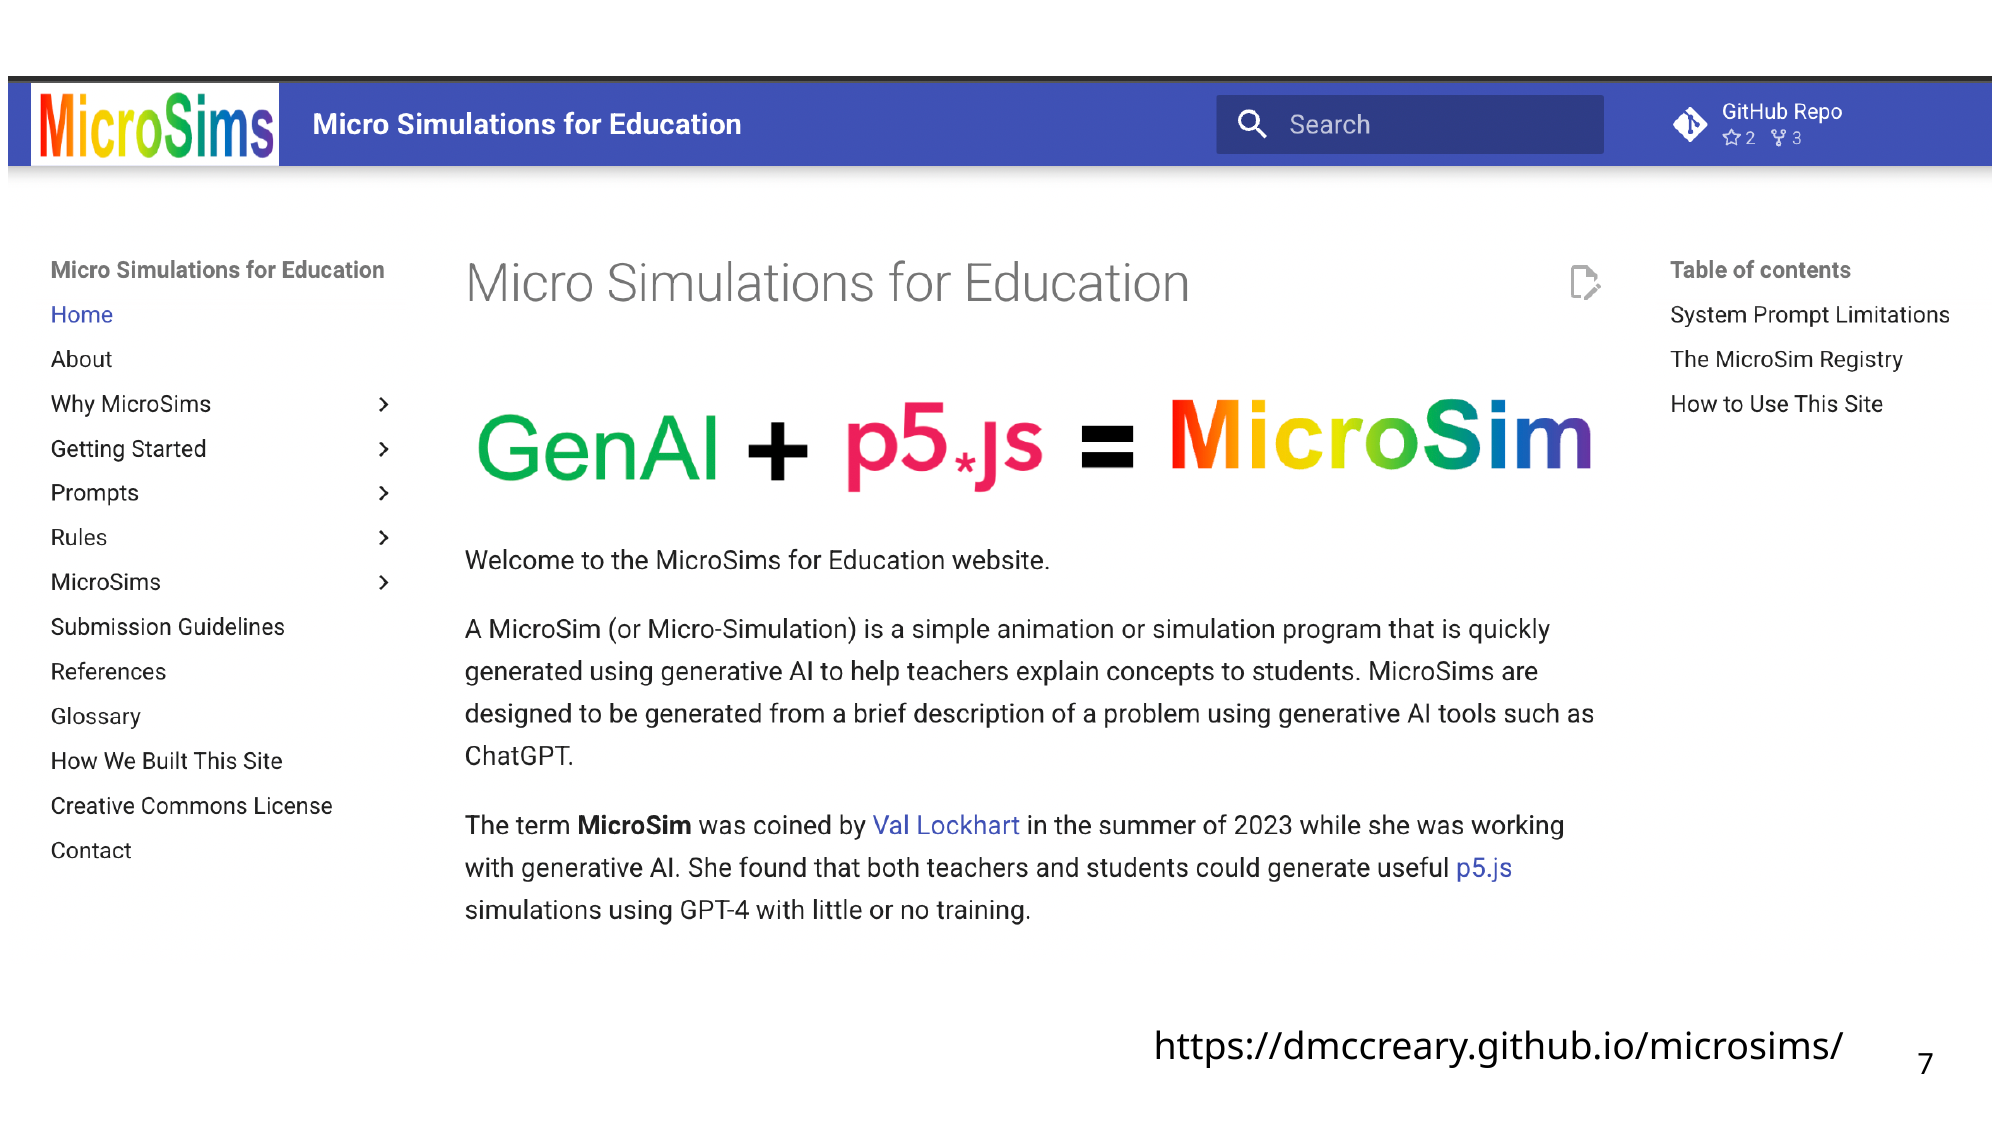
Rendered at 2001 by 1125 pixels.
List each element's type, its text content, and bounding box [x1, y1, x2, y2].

slide_number 7 [1499, 1035, 1949, 1096]
picture [7, 76, 1992, 965]
text_box https://dmccreary.github.io/microsims/ [1138, 1014, 1860, 1075]
